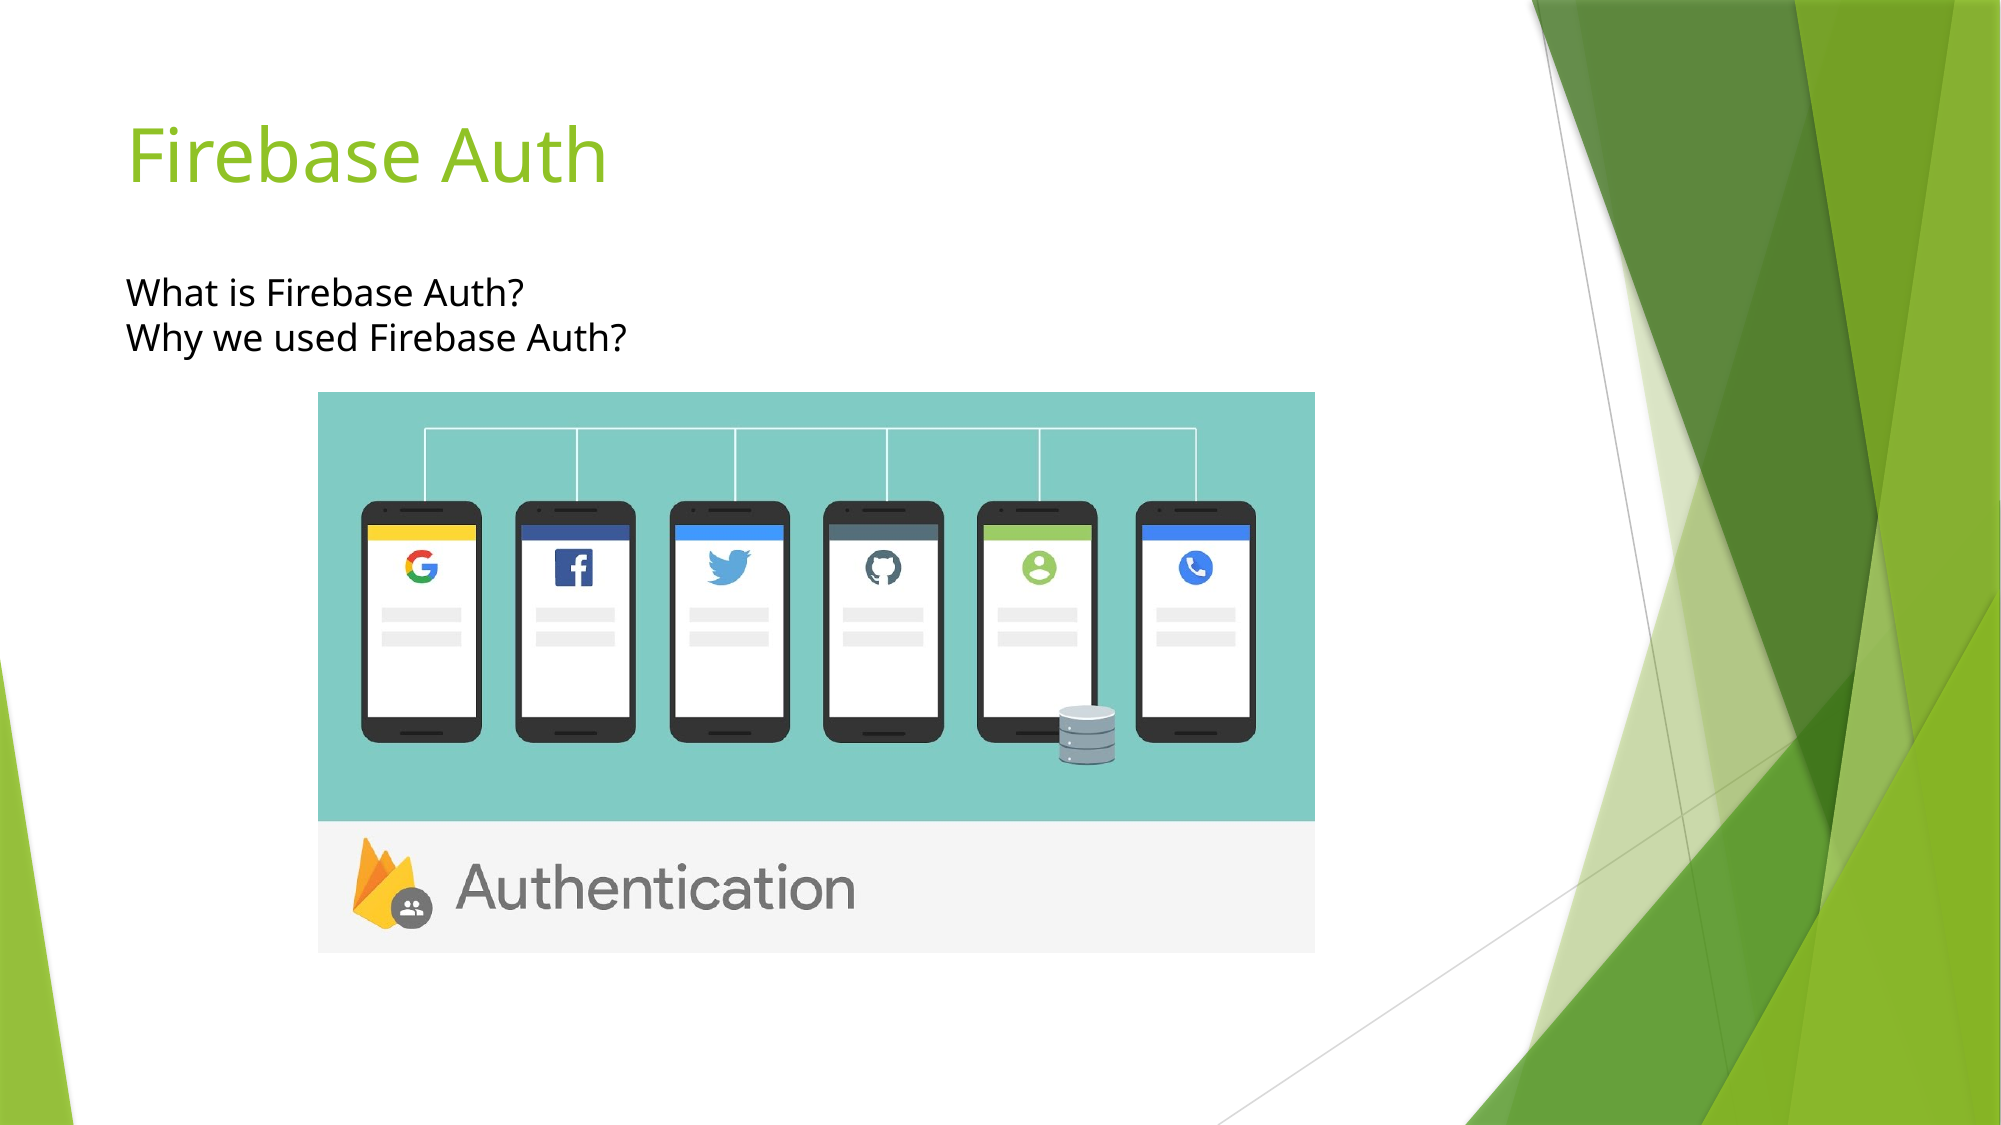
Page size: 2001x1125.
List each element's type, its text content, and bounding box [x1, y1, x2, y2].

picture [318, 392, 1316, 954]
text_box What is Firebase Auth? Why we used Firebase Auth? [111, 261, 1447, 367]
title Firebase Auth [111, 99, 1523, 237]
